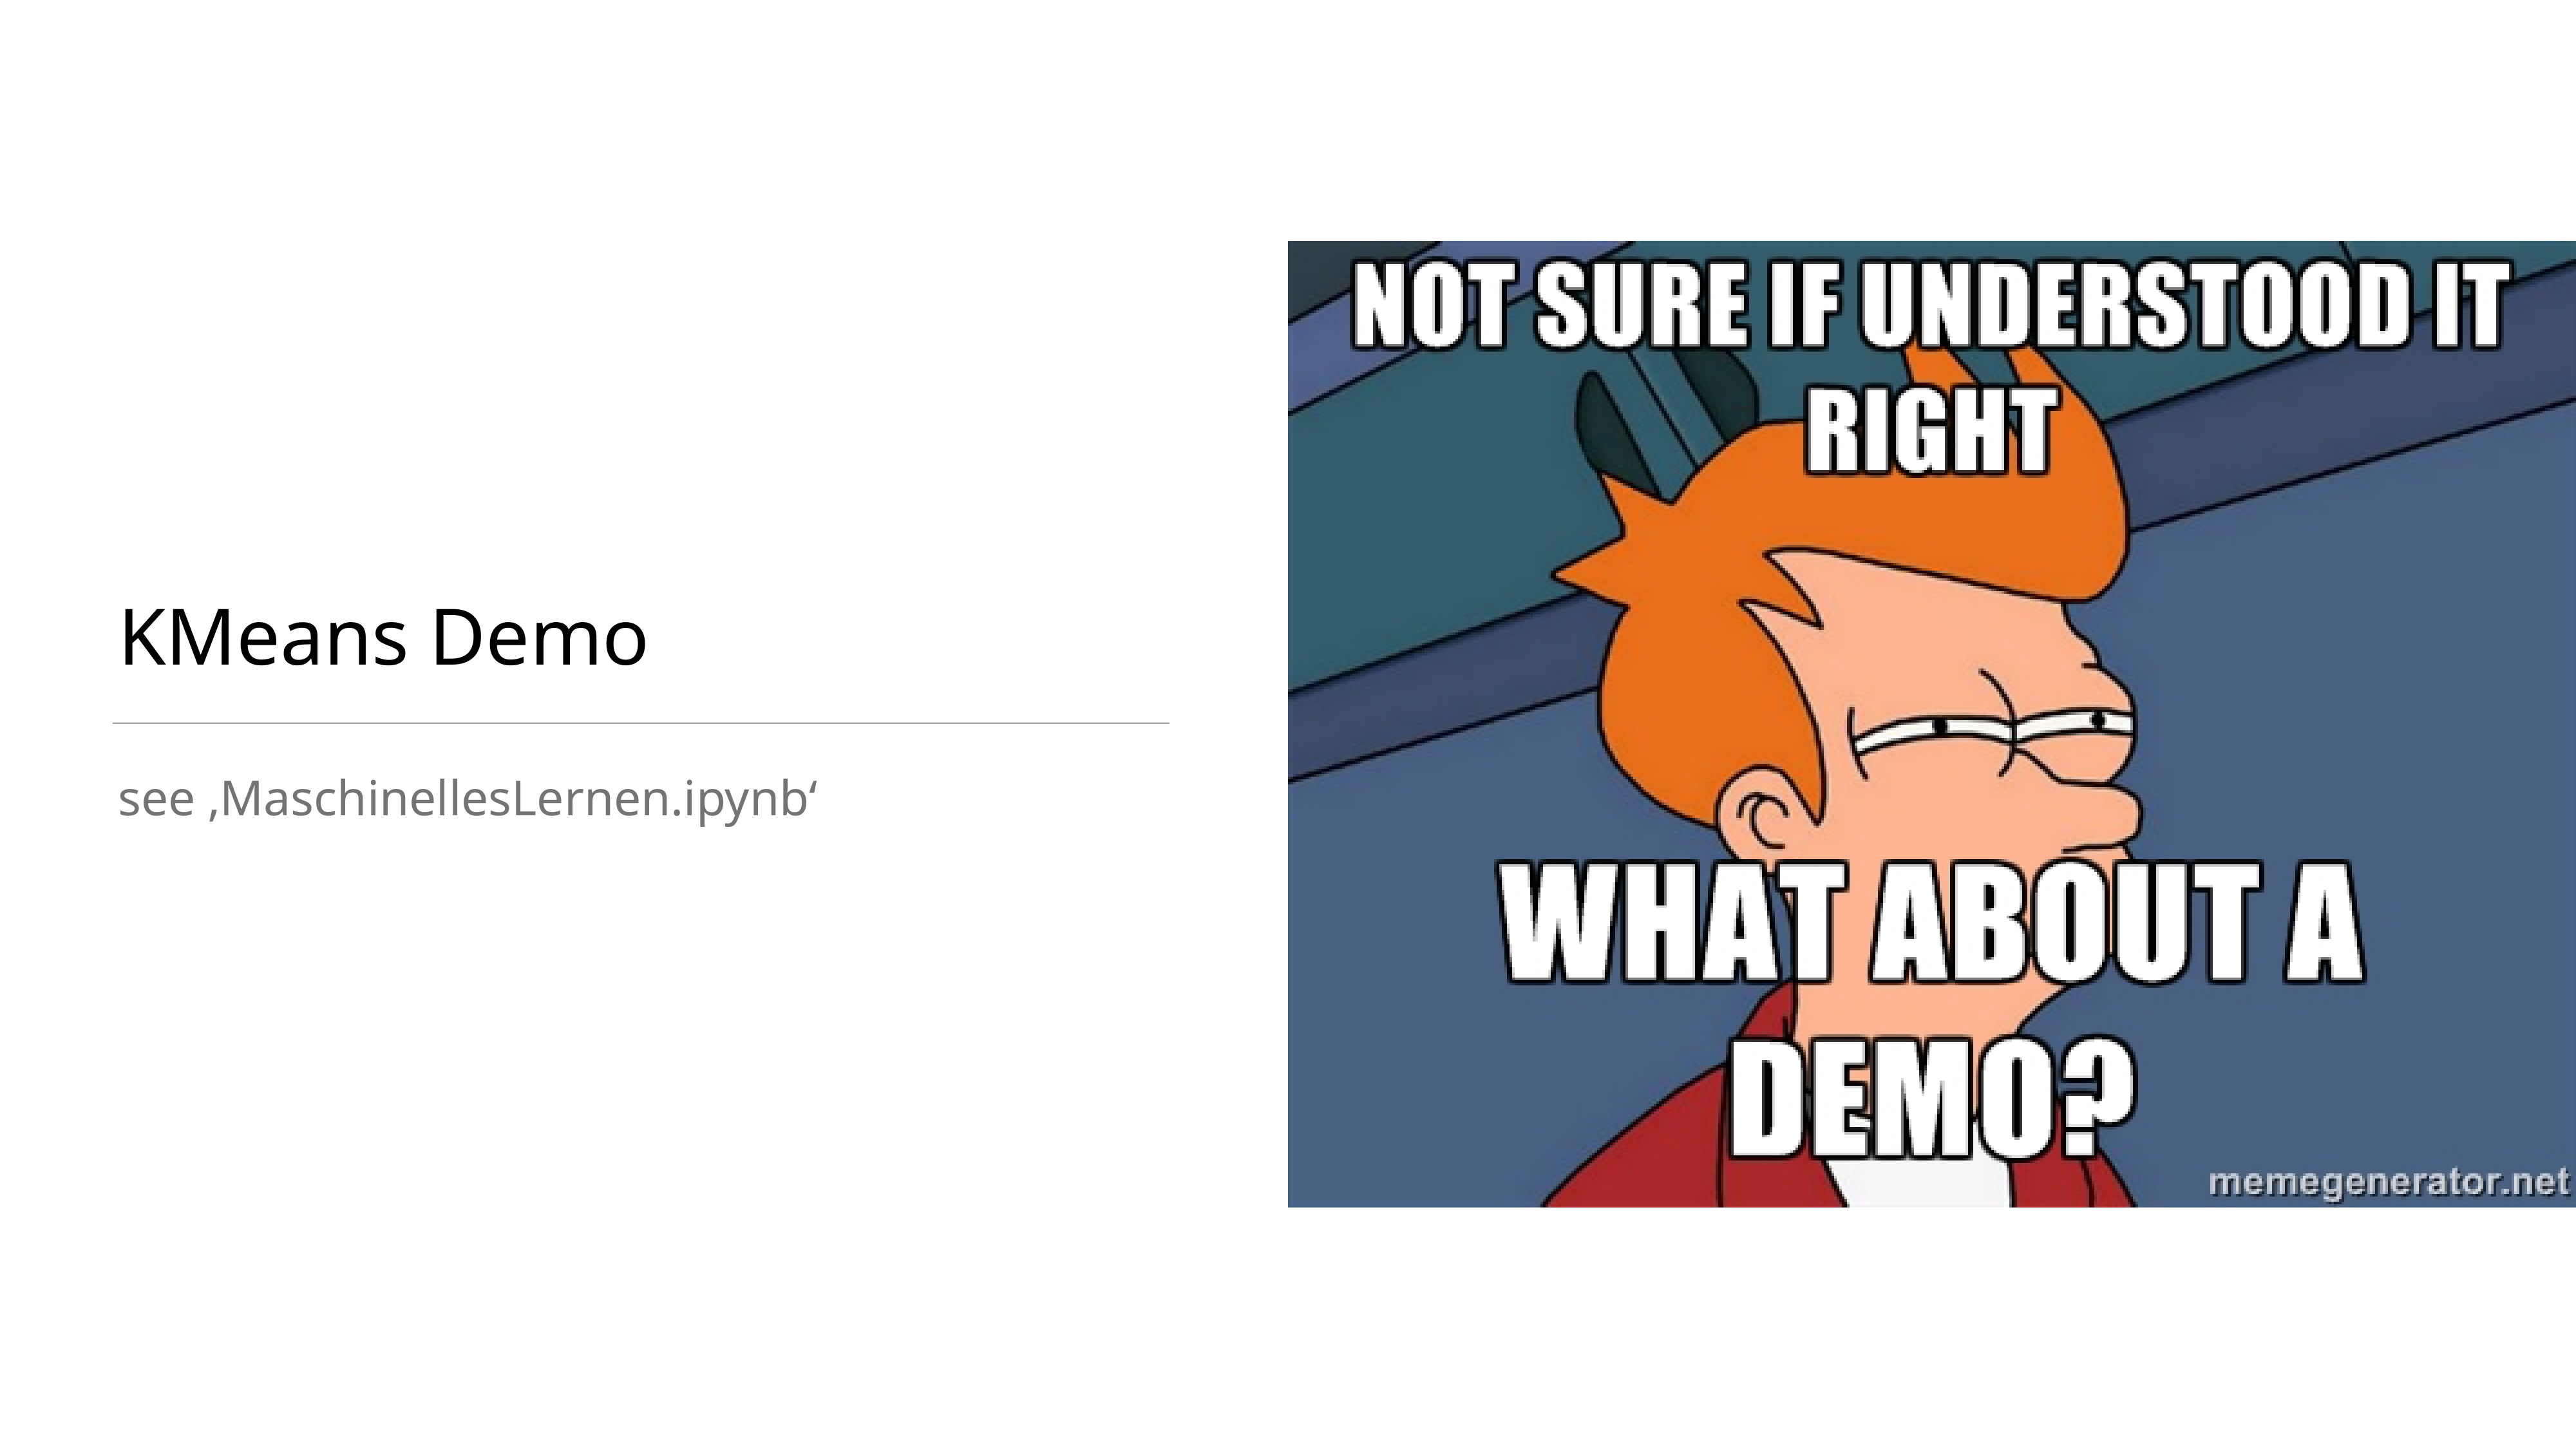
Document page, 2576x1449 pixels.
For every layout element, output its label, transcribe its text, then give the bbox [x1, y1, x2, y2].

title KMeans Demo [112, 213, 1171, 687]
list see ‚MaschinellesLernen.ipynb‘ [112, 761, 1171, 1235]
picture [1287, 241, 2576, 1208]
